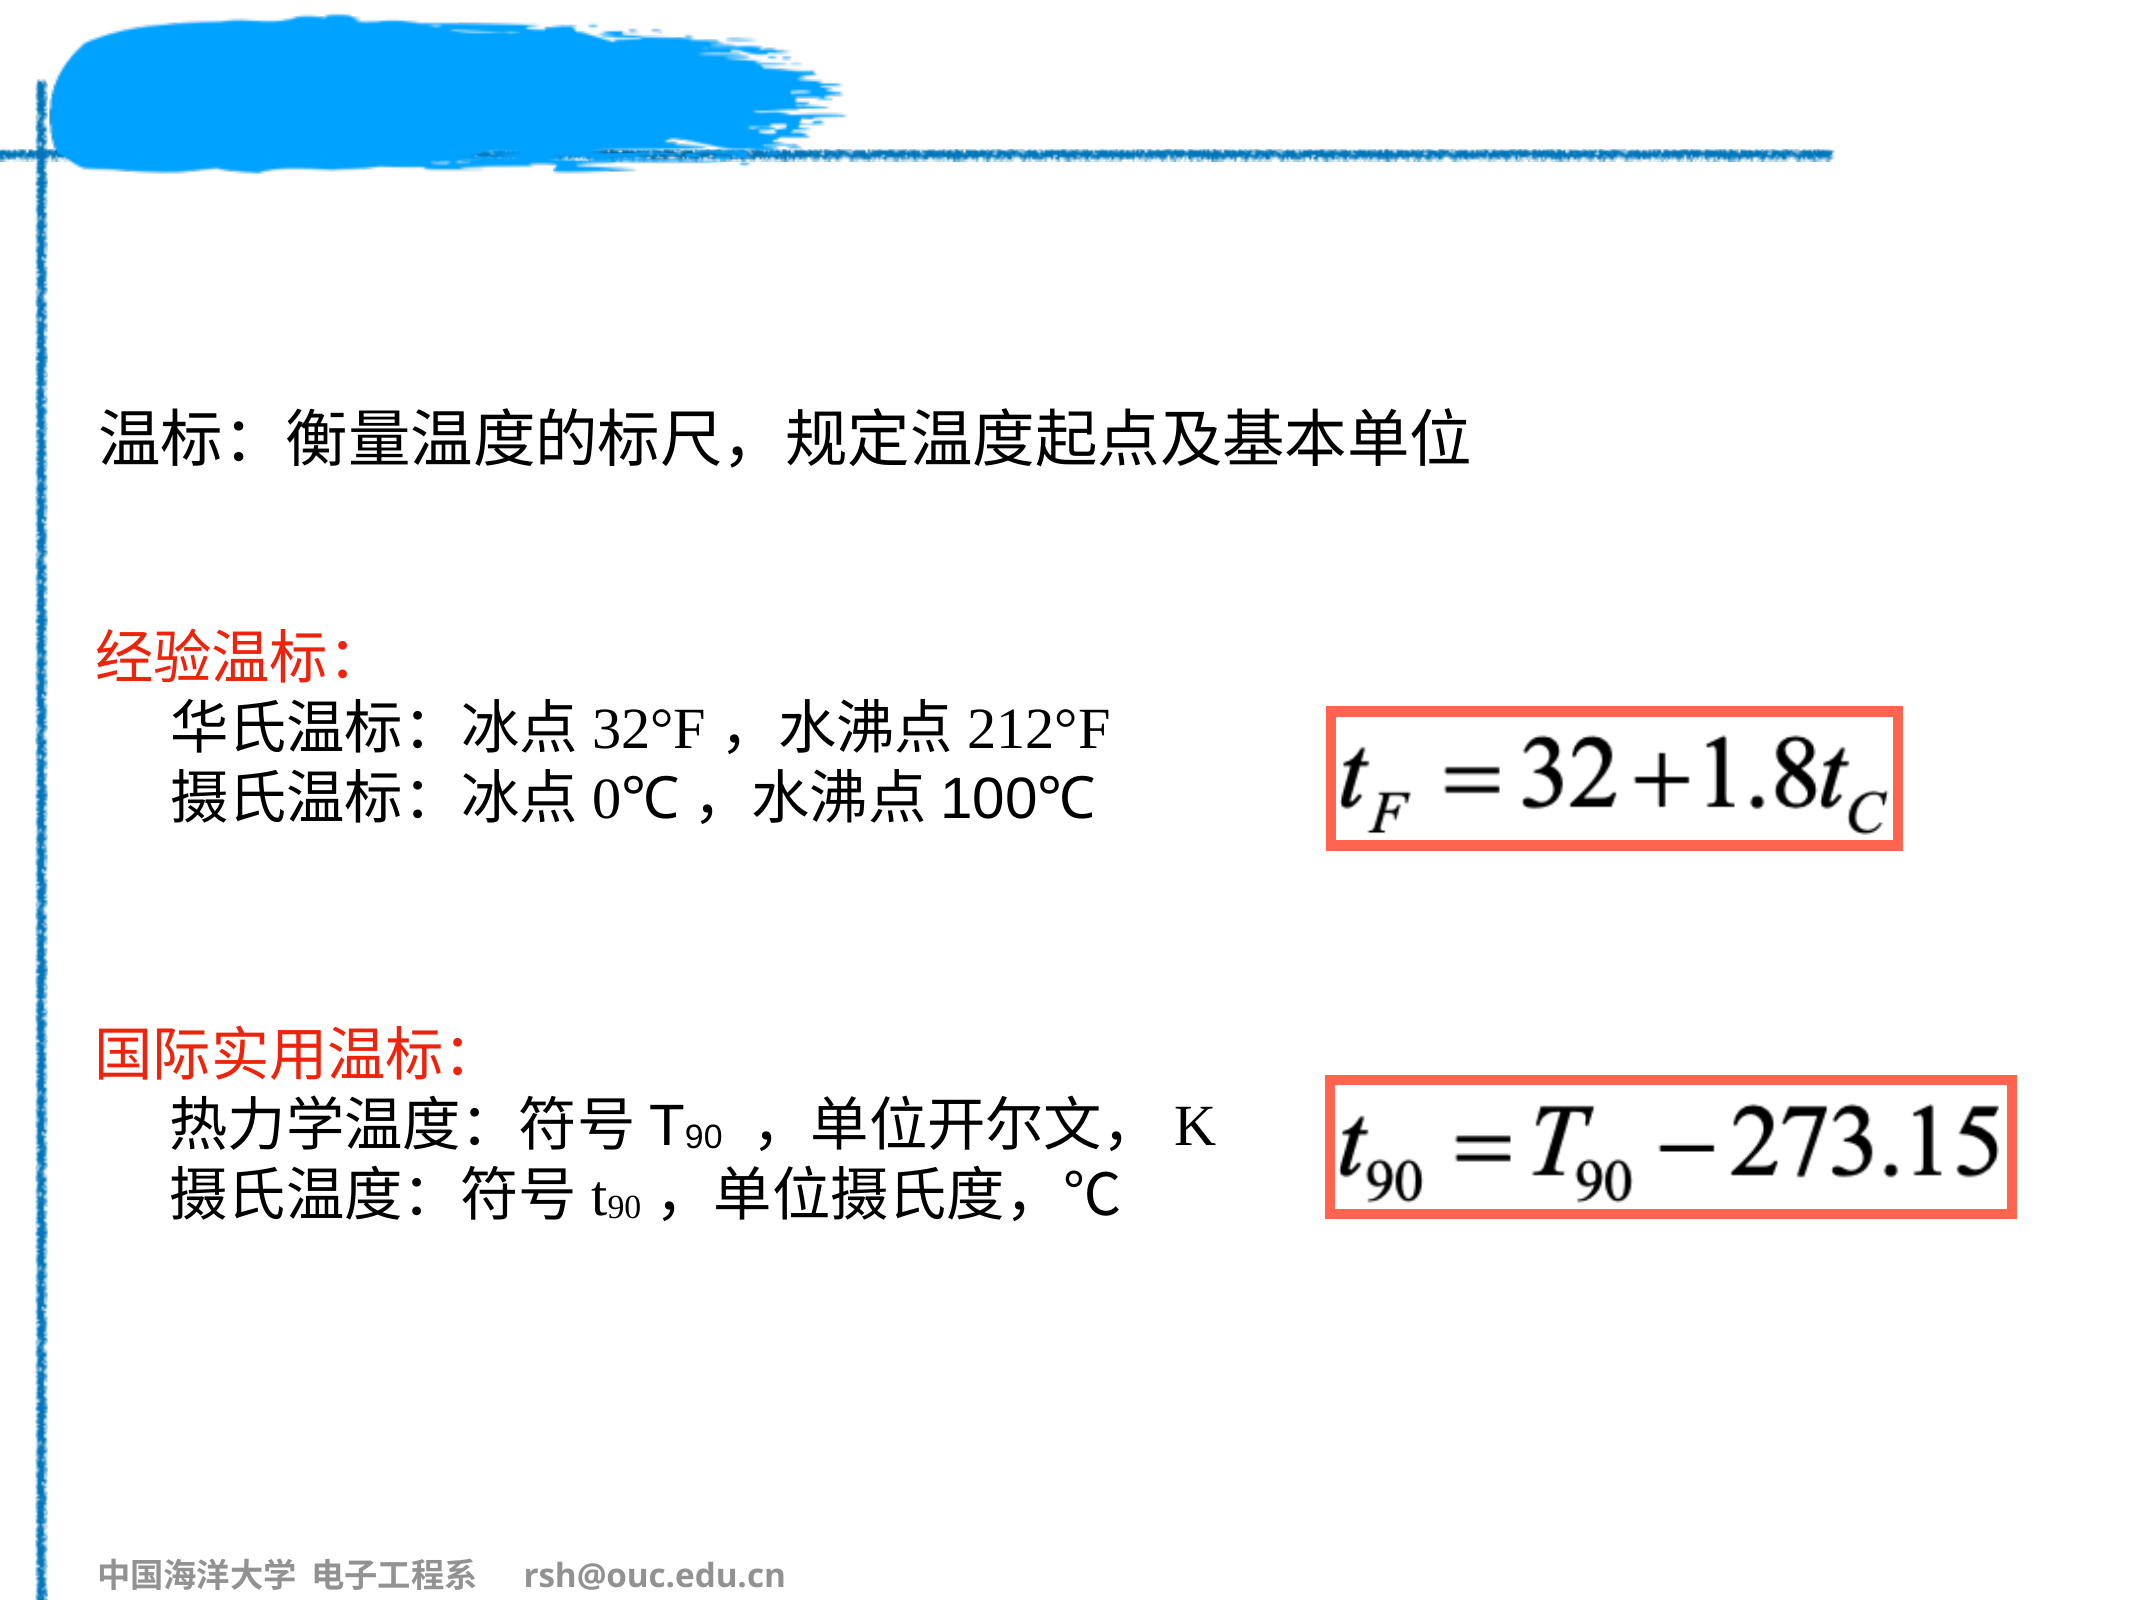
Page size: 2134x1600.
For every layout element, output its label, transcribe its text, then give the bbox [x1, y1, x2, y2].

picture [1334, 1084, 2008, 1209]
picture [0, 11, 1841, 1600]
text_box 国际实用温标： 热力学温度：符号T90 ，单位开尔文，K 摄氏温度：符号t90，单位摄氏度，℃ [86, 1008, 1319, 1236]
picture [1336, 716, 1894, 841]
text_box 经验温标： 华氏温标：冰点32°F，水沸点212°F 摄氏温标：冰点0℃，水沸点100℃ [86, 611, 1213, 838]
text_box 温标：衡量温度的标尺，规定温度起点及基本单位 [90, 390, 1595, 483]
